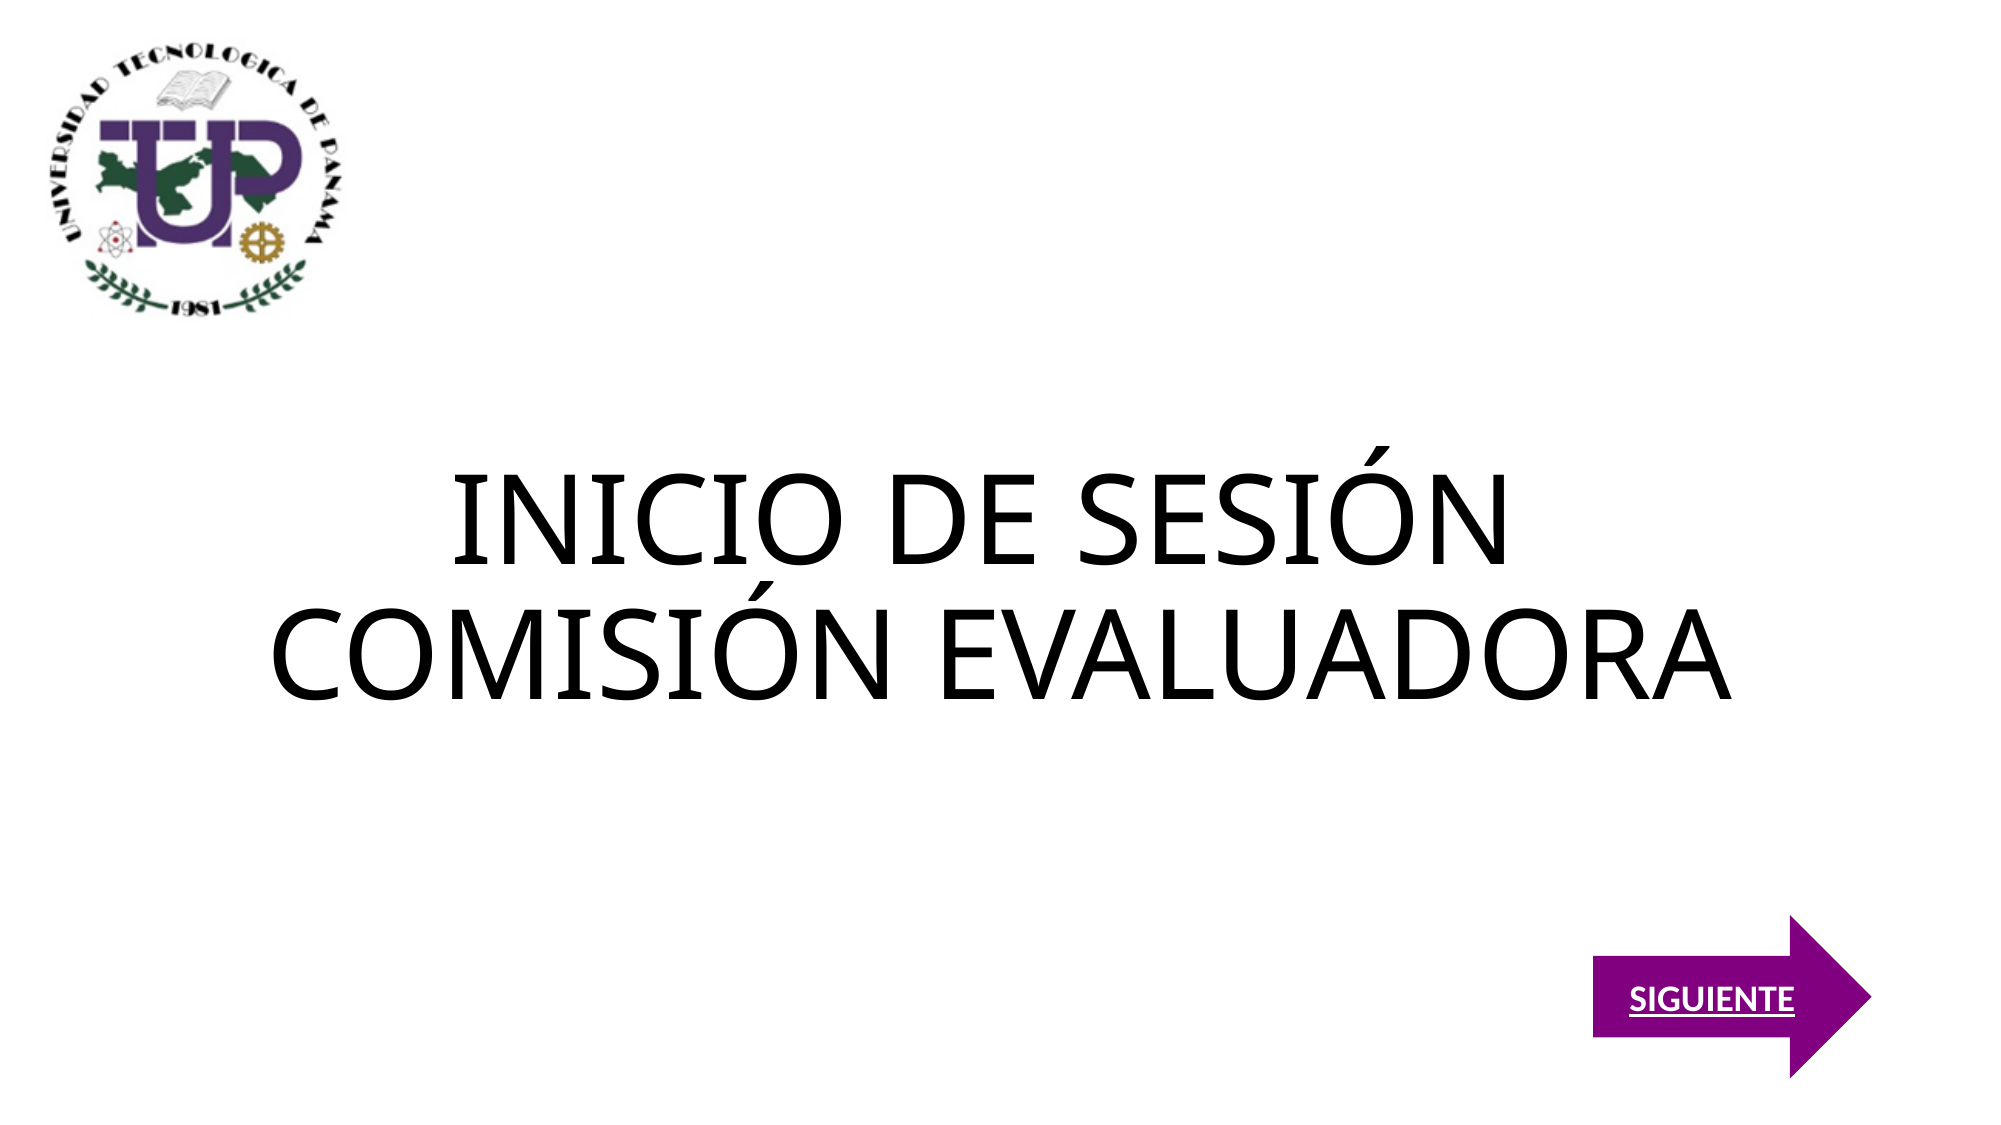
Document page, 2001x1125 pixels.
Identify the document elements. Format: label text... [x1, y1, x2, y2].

text_box SIGUIENTE [1593, 914, 1872, 1079]
picture [24, 16, 368, 343]
title INICIO DE SESIÓN COMISIÓN EVALUADORA [249, 342, 1750, 735]
